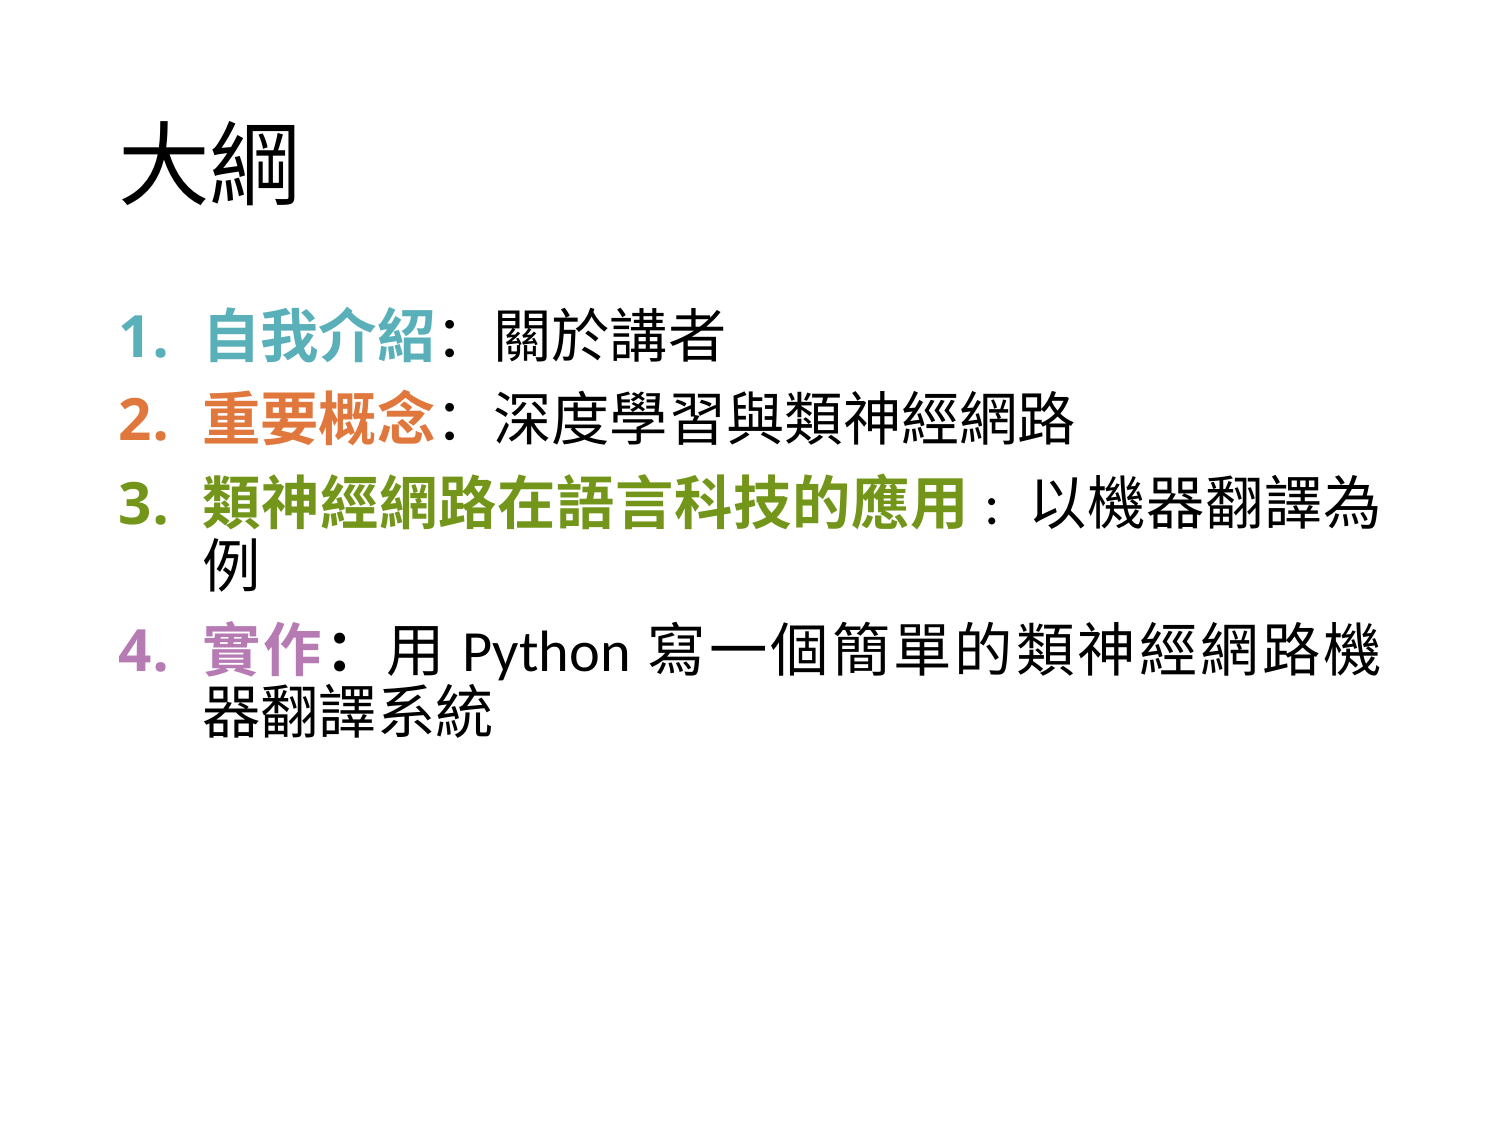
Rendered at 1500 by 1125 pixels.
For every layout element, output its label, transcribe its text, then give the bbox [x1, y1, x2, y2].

title 大綱 [103, 59, 1397, 278]
list 自我介紹：關於講者 重要概念：深度學習與類神經網路 類神經網路在語言科技的應用: 以機器翻譯為例 實作：用Python寫一個簡單的類神經網路機器翻譯系統 [103, 299, 1397, 1014]
